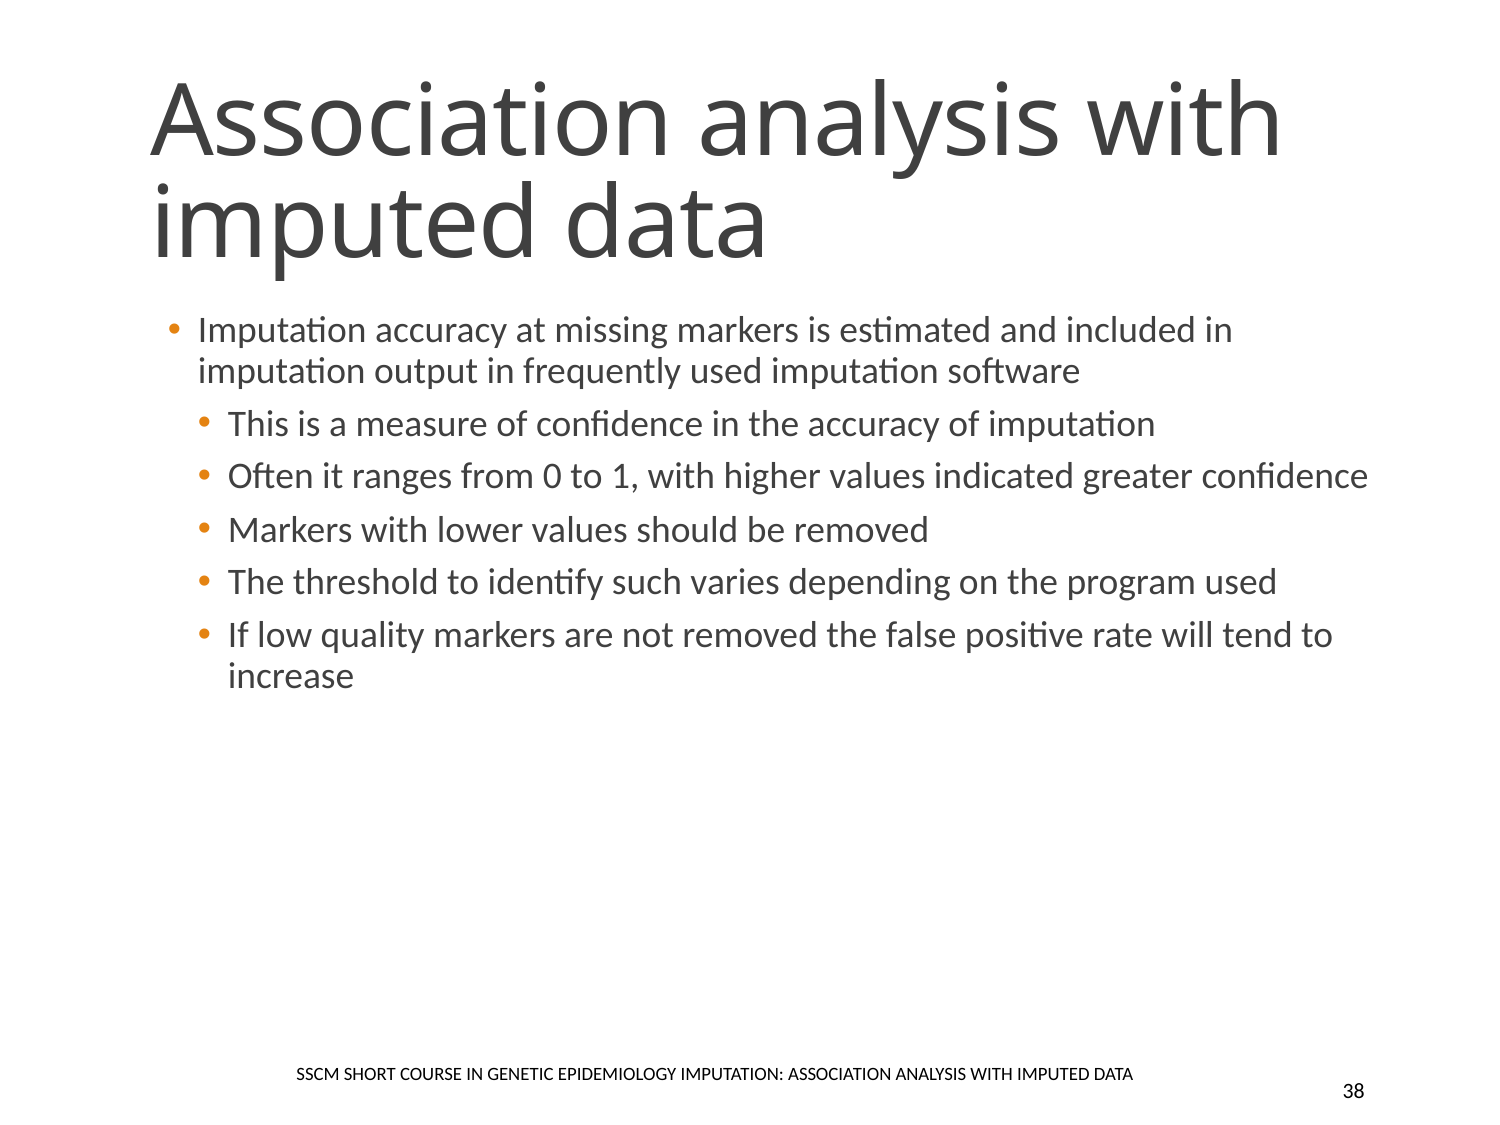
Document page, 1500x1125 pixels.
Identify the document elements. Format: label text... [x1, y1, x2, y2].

title Association analysis with imputed data [135, 47, 1373, 285]
slide_number 38 [1218, 1059, 1380, 1120]
footer SSCM Short Course in Genetic Epidemiology Imputation: Association analysis with imputed data [194, 1042, 1235, 1103]
list Imputation accuracy at missing markers is estimated and included in imputation output in frequently used imputation software This is a measure of confidence in the accuracy of imputation Often it ranges from 0 to 1, with higher values indicated greater confidence Markers with lower values should be removed The threshold to identify such varies depending on the program used If low quality markers are not removed the false positive rate will tend to increase [135, 302, 1373, 963]
